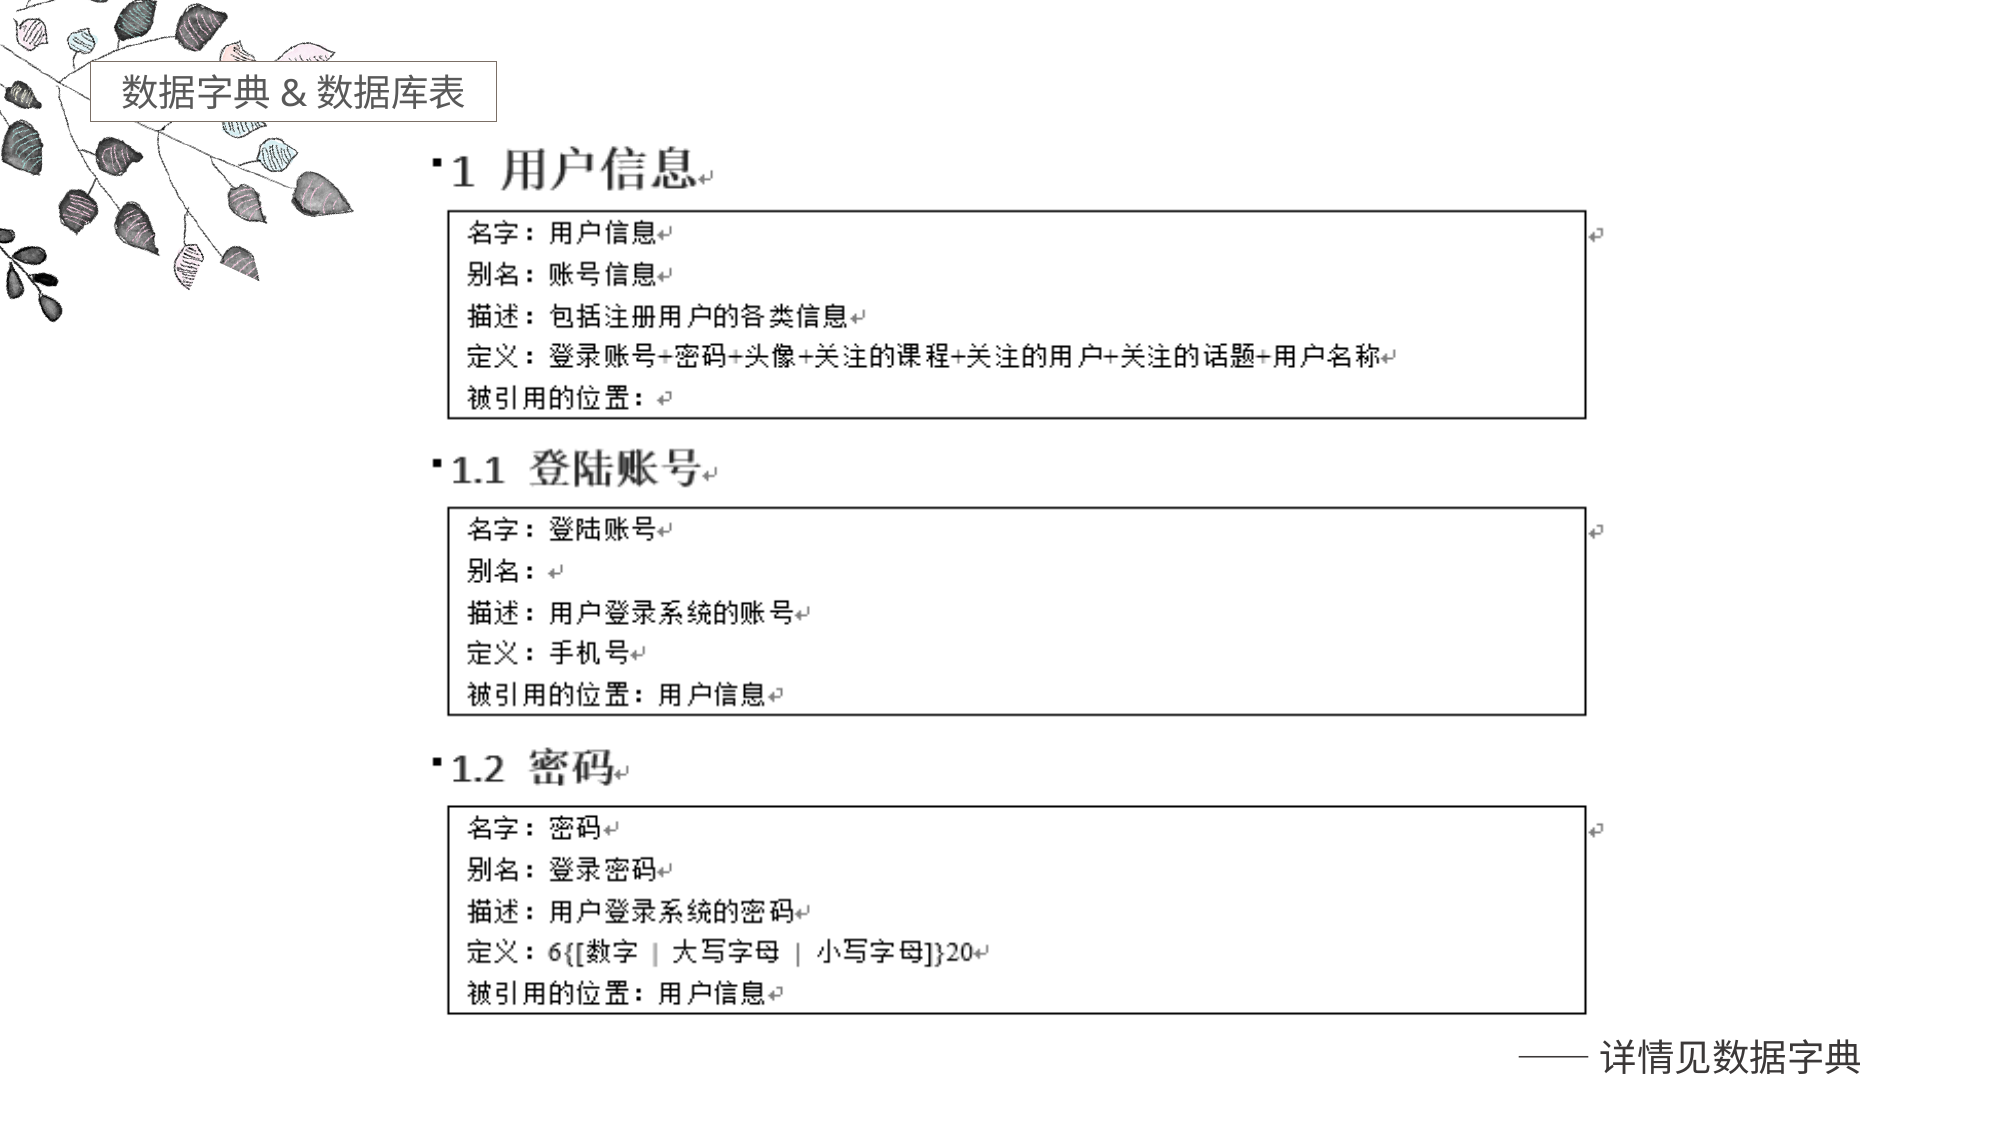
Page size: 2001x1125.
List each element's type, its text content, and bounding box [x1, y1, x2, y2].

text_box ——详情见数据字典 [1501, 1026, 1878, 1086]
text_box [0, 0, 498, 659]
picture [378, 135, 1622, 1027]
